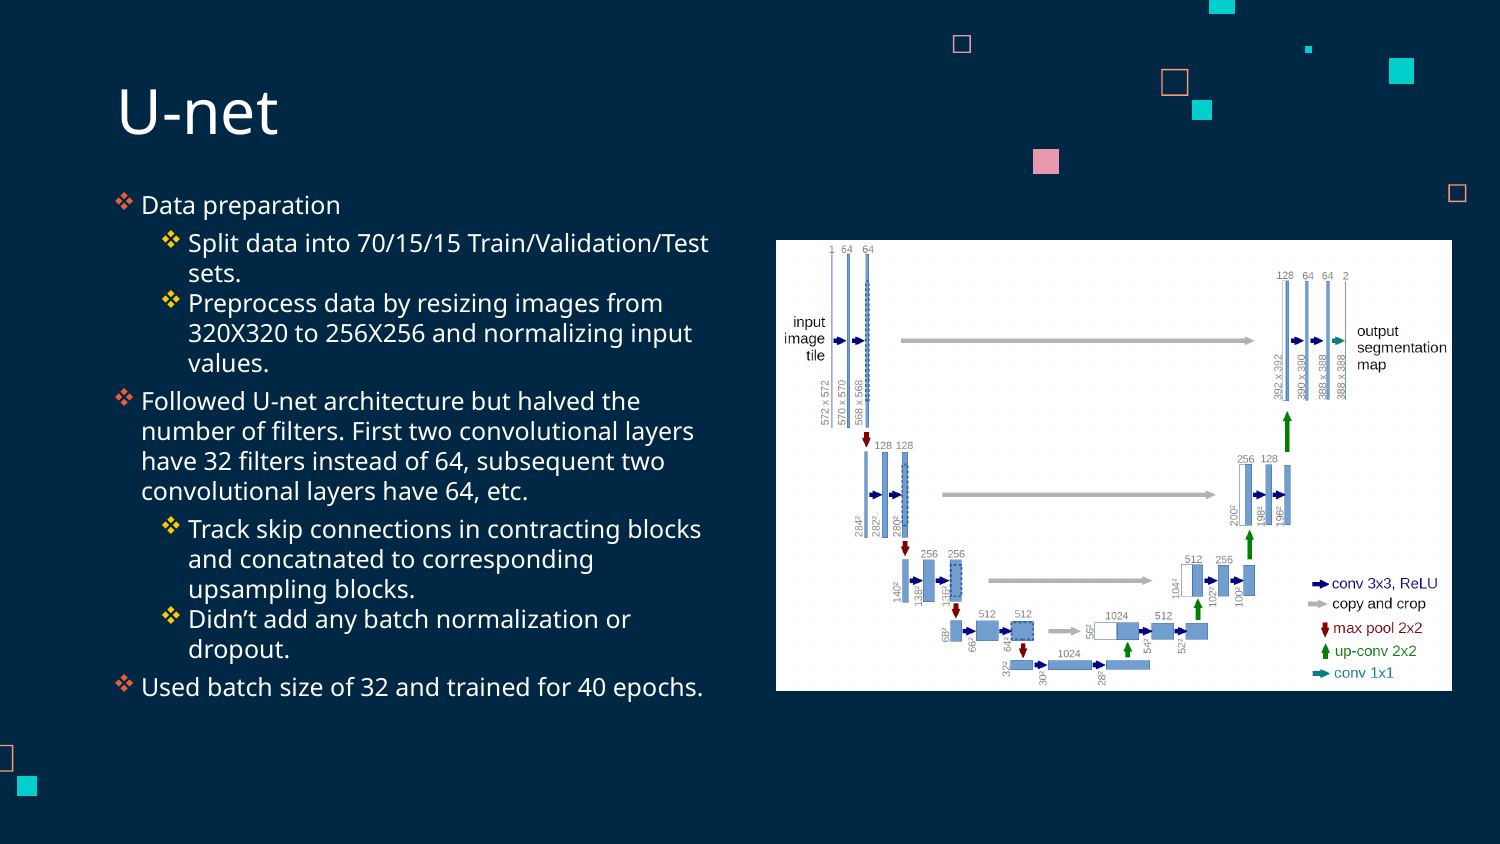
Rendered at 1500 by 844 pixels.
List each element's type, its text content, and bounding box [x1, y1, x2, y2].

title U-net [101, 67, 878, 163]
picture [775, 239, 1452, 691]
list Data preparation Split data into 70/15/15 Train/Validation/Test sets. Preprocess data by resizing images from 320X320 to 256X256 and normalizing input values. Followed U-net architecture but halved the number of filters. First two convolutional layers have 32 filters instead of 64, subsequent two convolutional layers have 64, etc. Track skip connections in contracting blocks and concatnated to corresponding upsampling blocks. Didn’t add any batch normalization or dropout. Used batch size of 32 and trained for 40 epochs. [98, 174, 745, 796]
